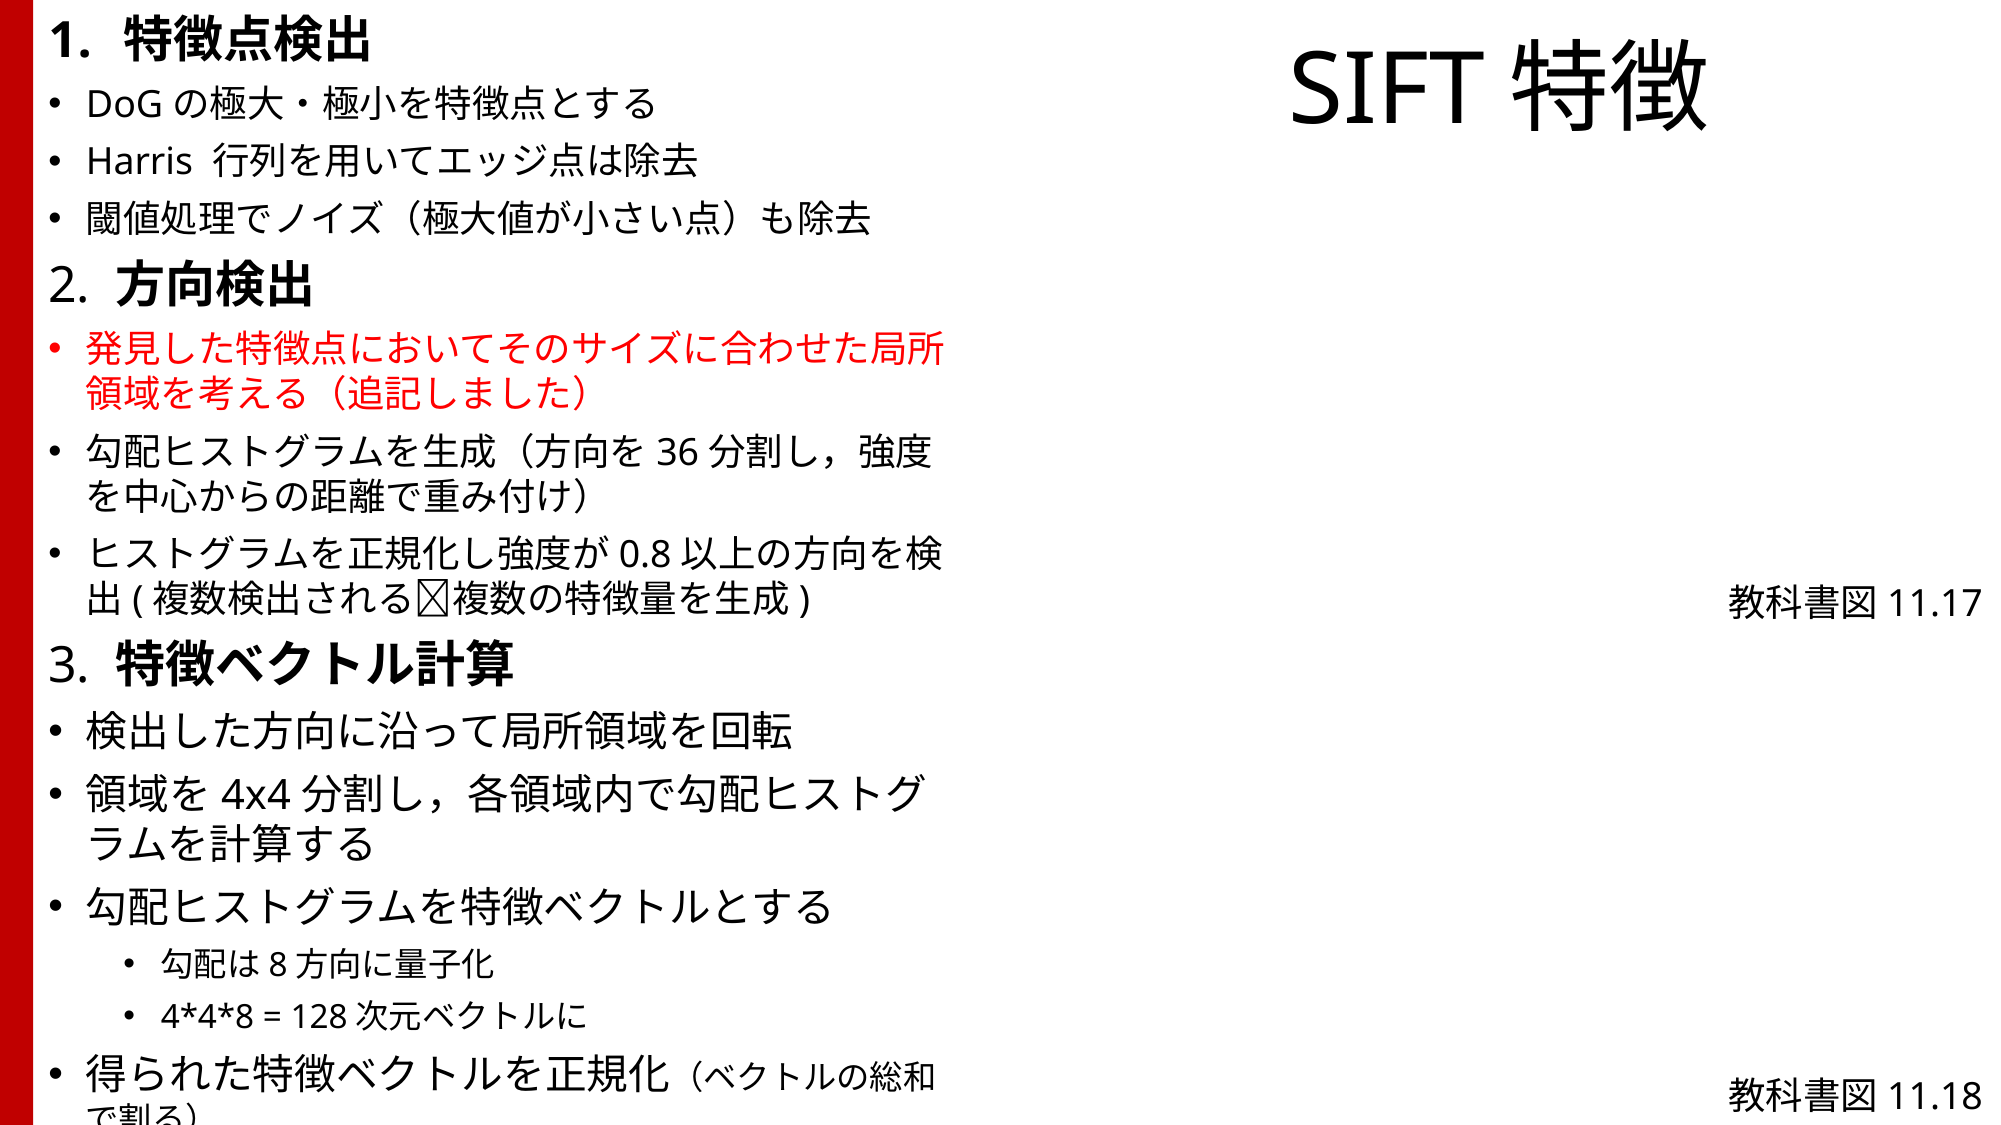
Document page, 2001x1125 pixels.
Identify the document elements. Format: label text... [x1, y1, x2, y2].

list 特徴点検出 DoGの極大・極小を特徴点とする Harris 行列を用いてエッジ点は除去 閾値処理でノイズ（極大値が小さい点）も除去 2. 方向検出 発見した特徴点においてそのサイズに合わせた局所領域を考える（追記しました） 勾配ヒストグラムを生成（方向を36分割し，強度を中心からの距離で重み付け） ヒストグラムを正規化し強度が0.8以上の方向を検出(複数検出される複数の特徴量を生成) 3. 特徴ベクトル計算 検出した方向に沿って局所領域を回転 領域を4x4分割し，各領域内で勾配ヒストグラムを計算する 勾配ヒストグラムを特徴ベクトルとする 勾配は8方向に量子化 4*4*8 = 128次元ベクトルに 得られた特徴ベクトルを正規化（ベクトルの総和で割る） [33, 0, 965, 1125]
text_box 教科書図11.17 [1713, 572, 1999, 632]
text_box 教科書図11.18 [1713, 1064, 1999, 1125]
title SIFT特徴 [1273, 31, 1834, 152]
